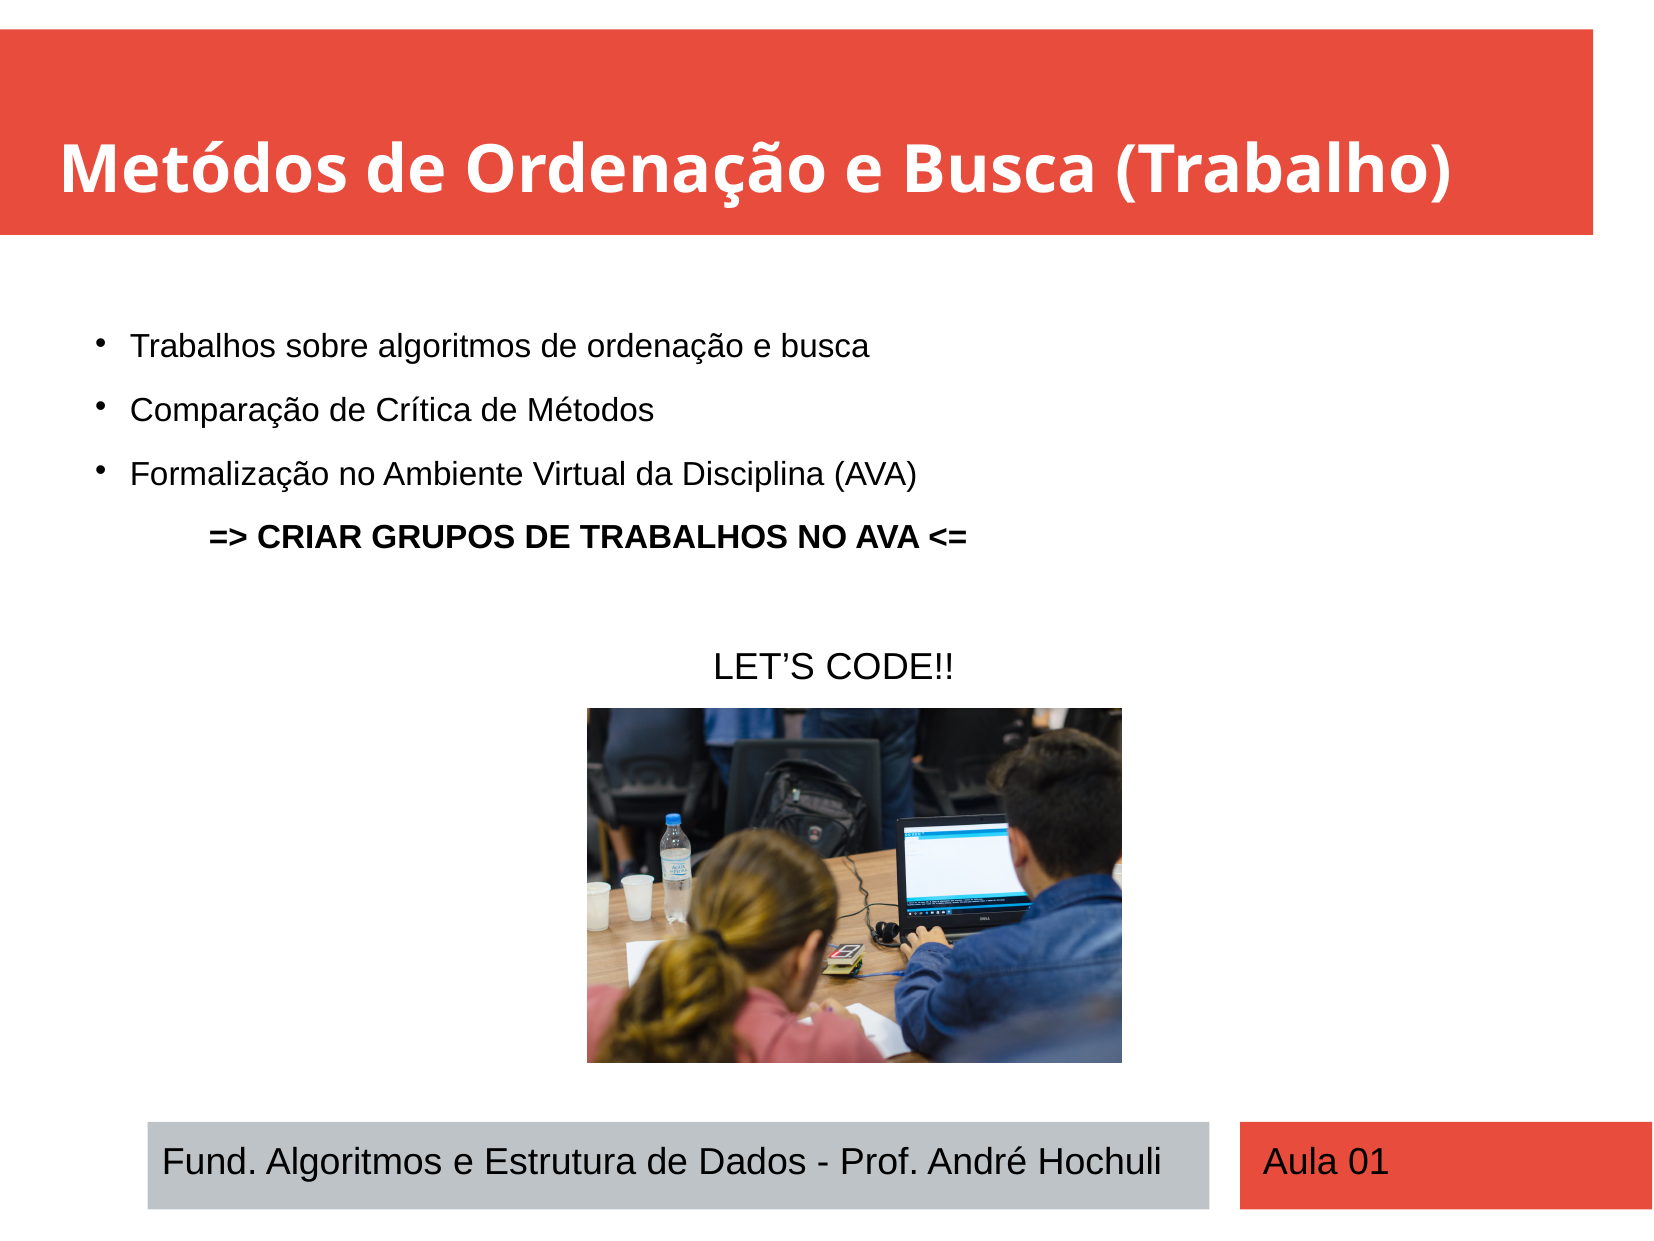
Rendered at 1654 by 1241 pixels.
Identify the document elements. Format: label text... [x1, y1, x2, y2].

text_box LET’S CODE!! [698, 555, 1152, 728]
text_box Trabalhos sobre algoritmos de ordenação e busca Comparação de Crítica de Métodos Formalização no Ambiente Virtual da Disciplina (AVA) => CRIAR GRUPOS DE TRABALHOS NO AVA <= [58, 324, 1564, 1092]
text_box Metódos de Ordenação e Busca (Trabalho) [58, 58, 1594, 206]
text_box Fund. Algoritmos e Estrutura de Dados - Prof. André Hochuli [147, 1129, 1204, 1189]
picture [587, 708, 1123, 1063]
text_box Aula 01 [1248, 1129, 1622, 1189]
